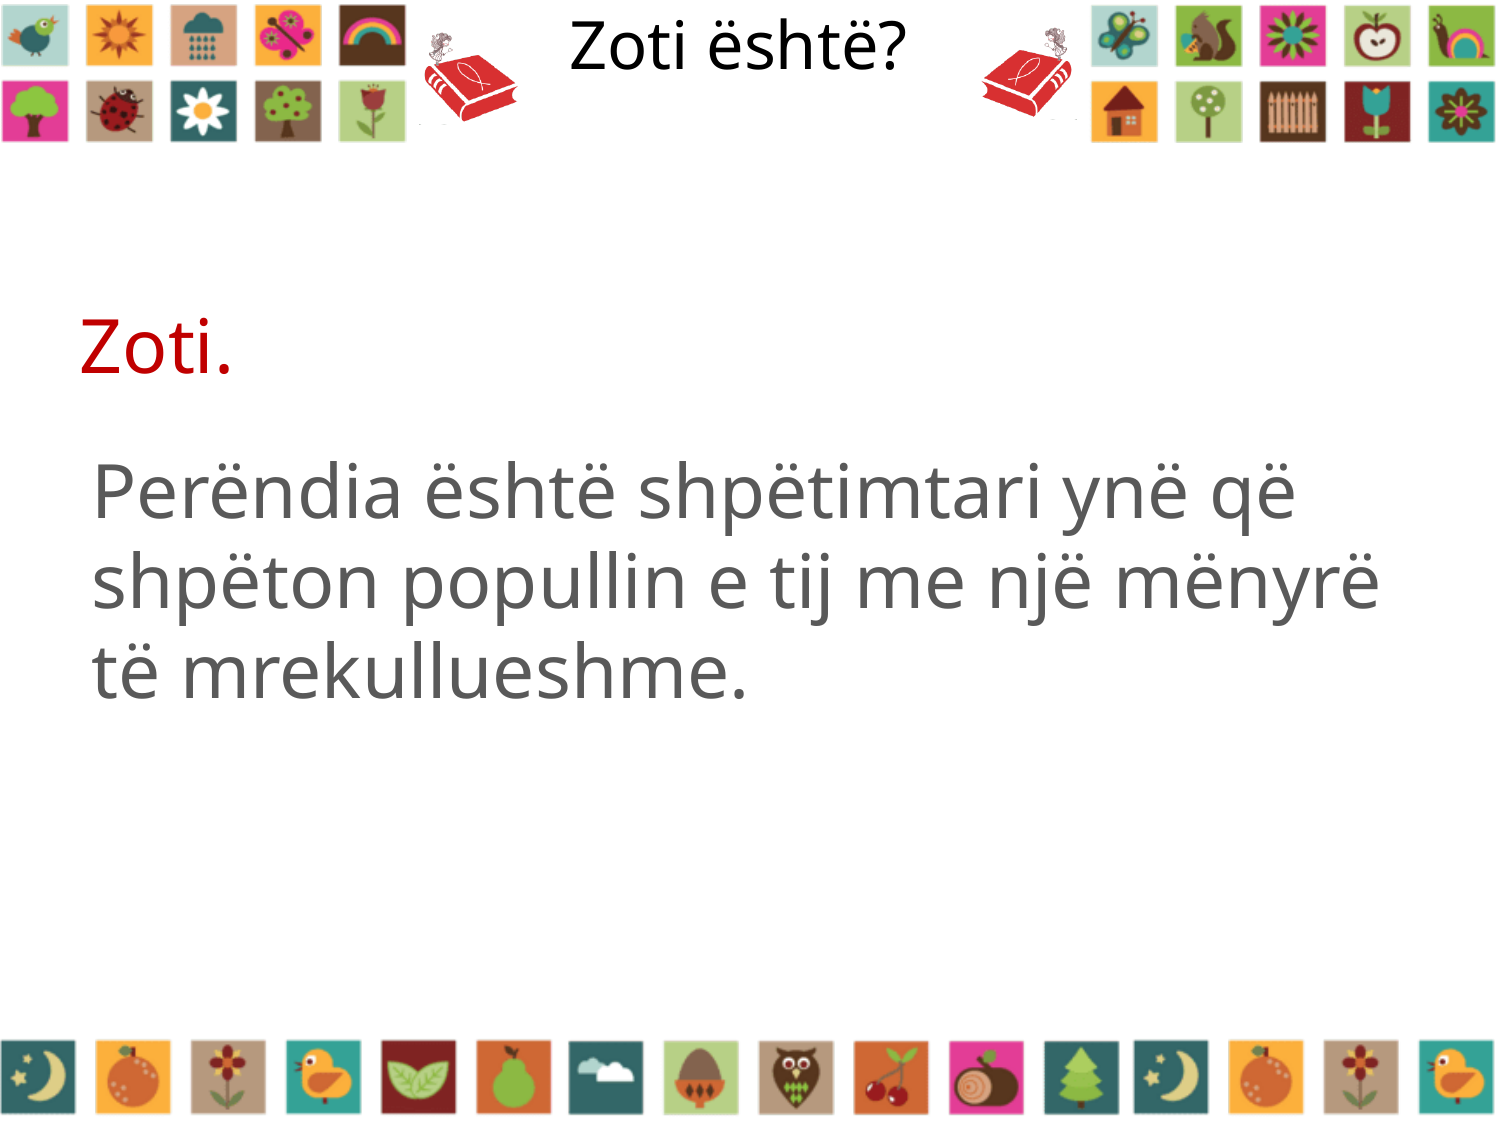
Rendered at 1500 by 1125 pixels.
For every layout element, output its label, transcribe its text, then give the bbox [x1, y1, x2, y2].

text_box Zoti është? [414, 0, 1080, 91]
picture [950, 3, 1500, 150]
text_box Zoti. [64, 290, 1412, 396]
text_box Perëndia është shpëtimtari ynë që shpëton popullin e tij me një mënyrë të mrekullueshme. [76, 436, 1424, 722]
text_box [0, 1028, 1500, 1118]
picture [0, 3, 550, 150]
